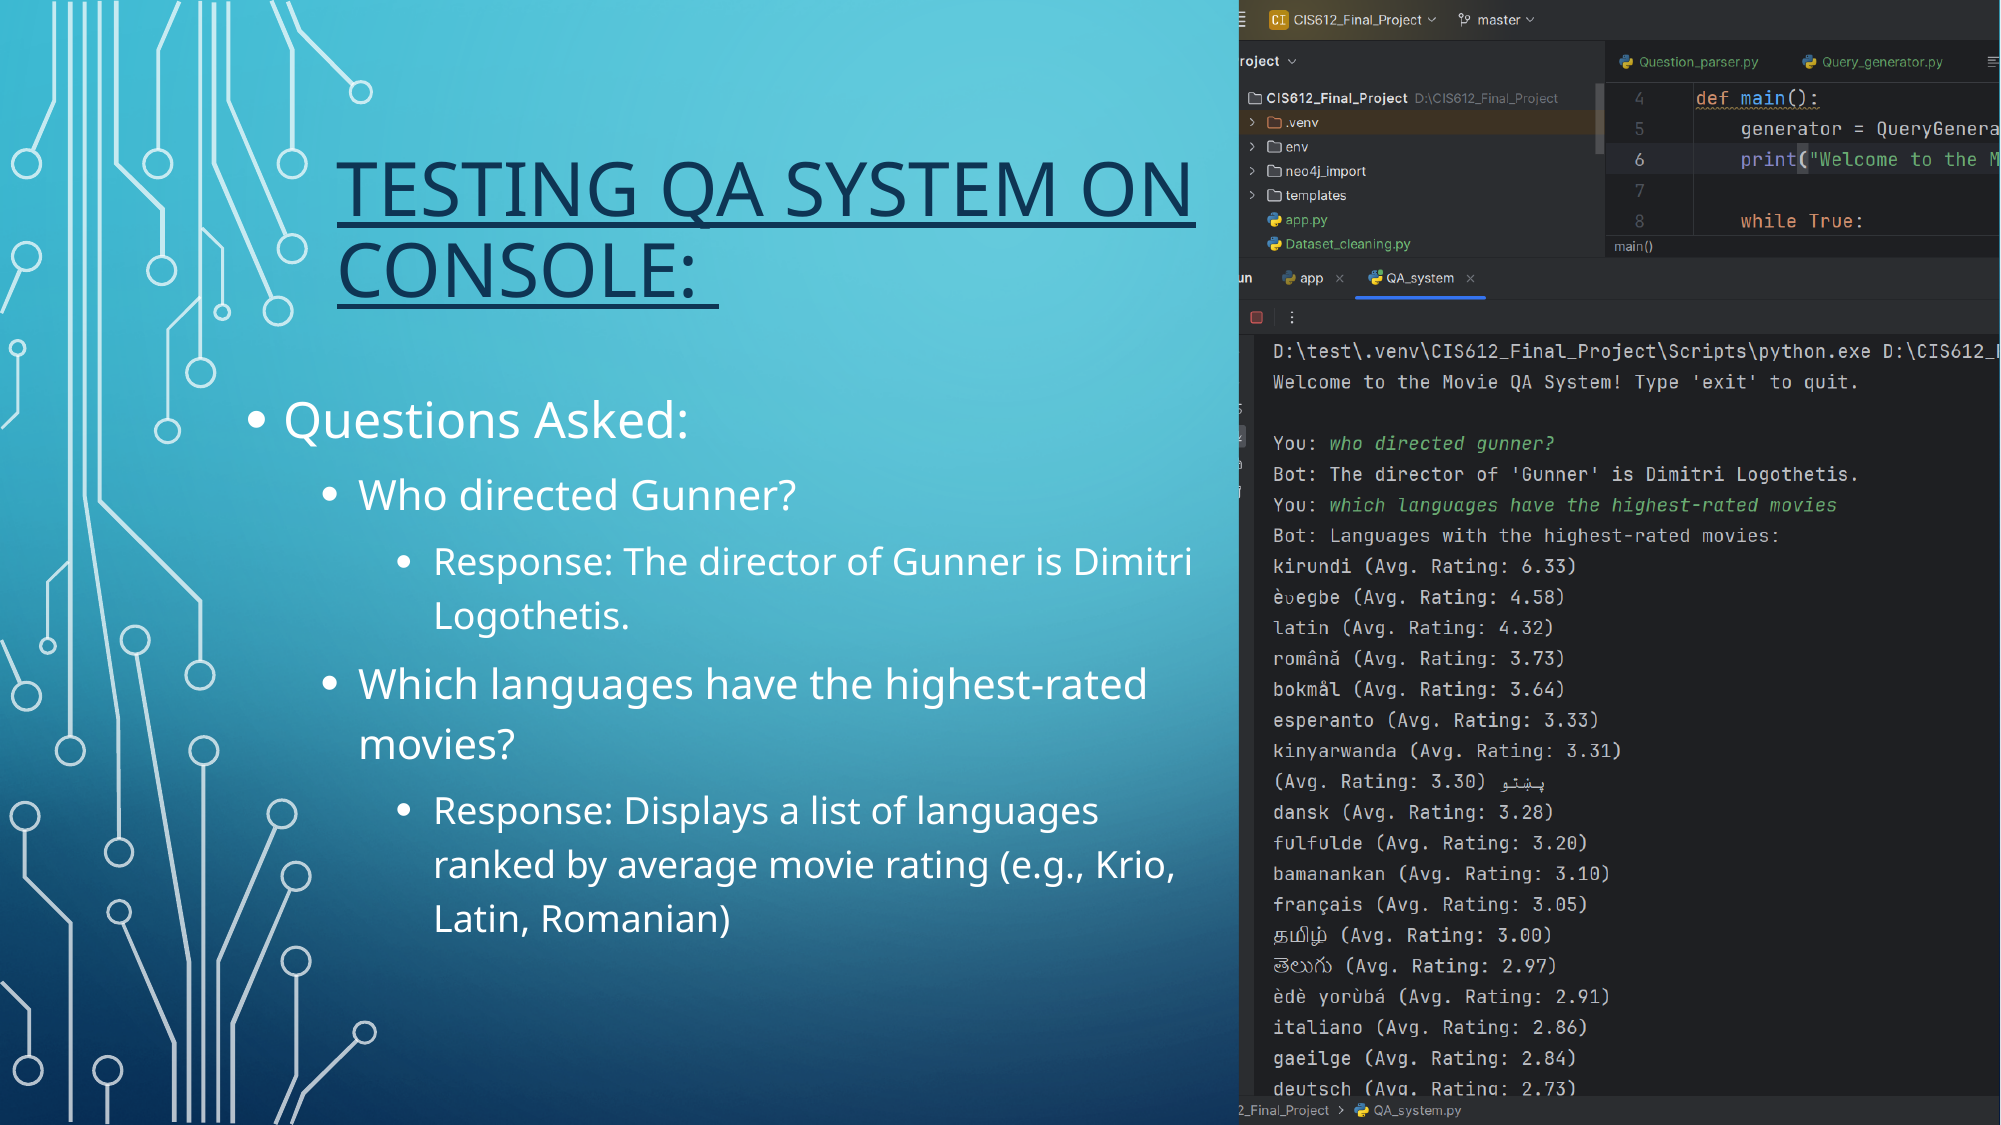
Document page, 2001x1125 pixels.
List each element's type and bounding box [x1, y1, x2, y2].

picture [1238, 0, 2000, 1125]
text_box [0, 0, 379, 1125]
text_box [379, 0, 1238, 1125]
